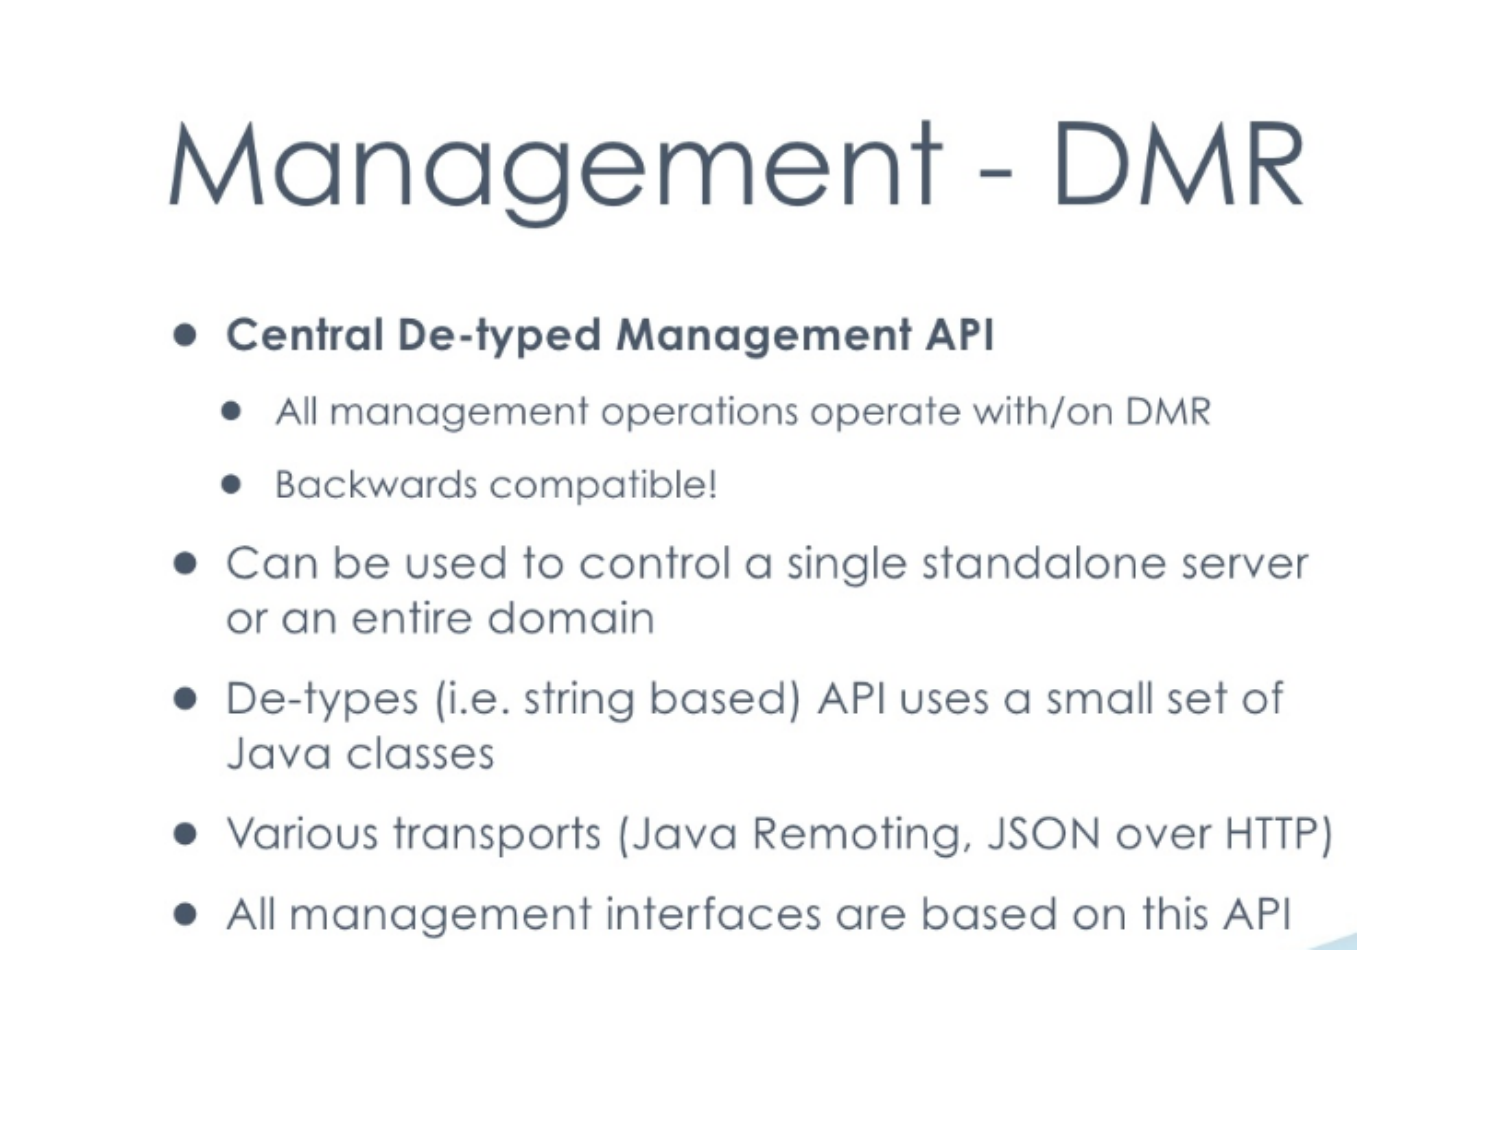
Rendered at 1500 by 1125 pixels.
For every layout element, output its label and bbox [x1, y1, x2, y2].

list [81, 81, 1357, 950]
